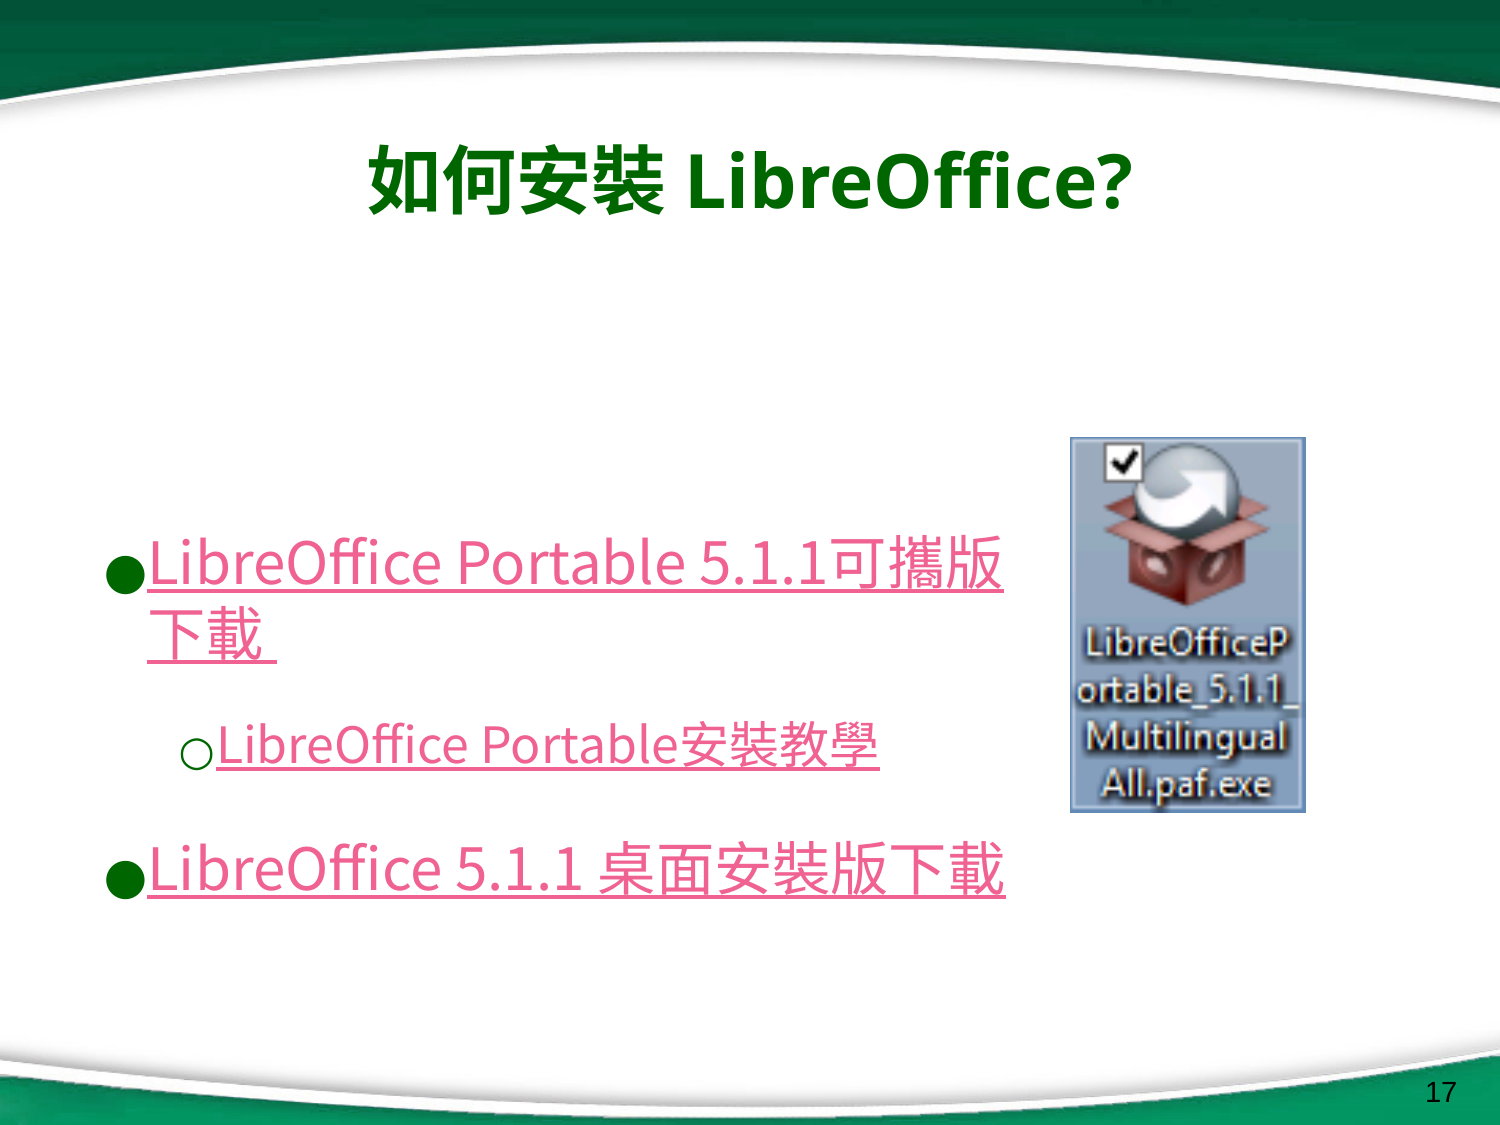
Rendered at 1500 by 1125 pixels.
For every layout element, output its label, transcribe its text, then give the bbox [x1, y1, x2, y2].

list LibreOffice Portable 5.1.1可攜版下載 LibreOffice Portable安裝教學 LibreOffice 5.1.1 桌面安裝版下載 [51, 268, 1071, 1000]
picture [0, 0, 1500, 1125]
title 如何安裝LibreOffice? [51, 112, 1449, 246]
slide_number ‹#› [1410, 1056, 1500, 1125]
